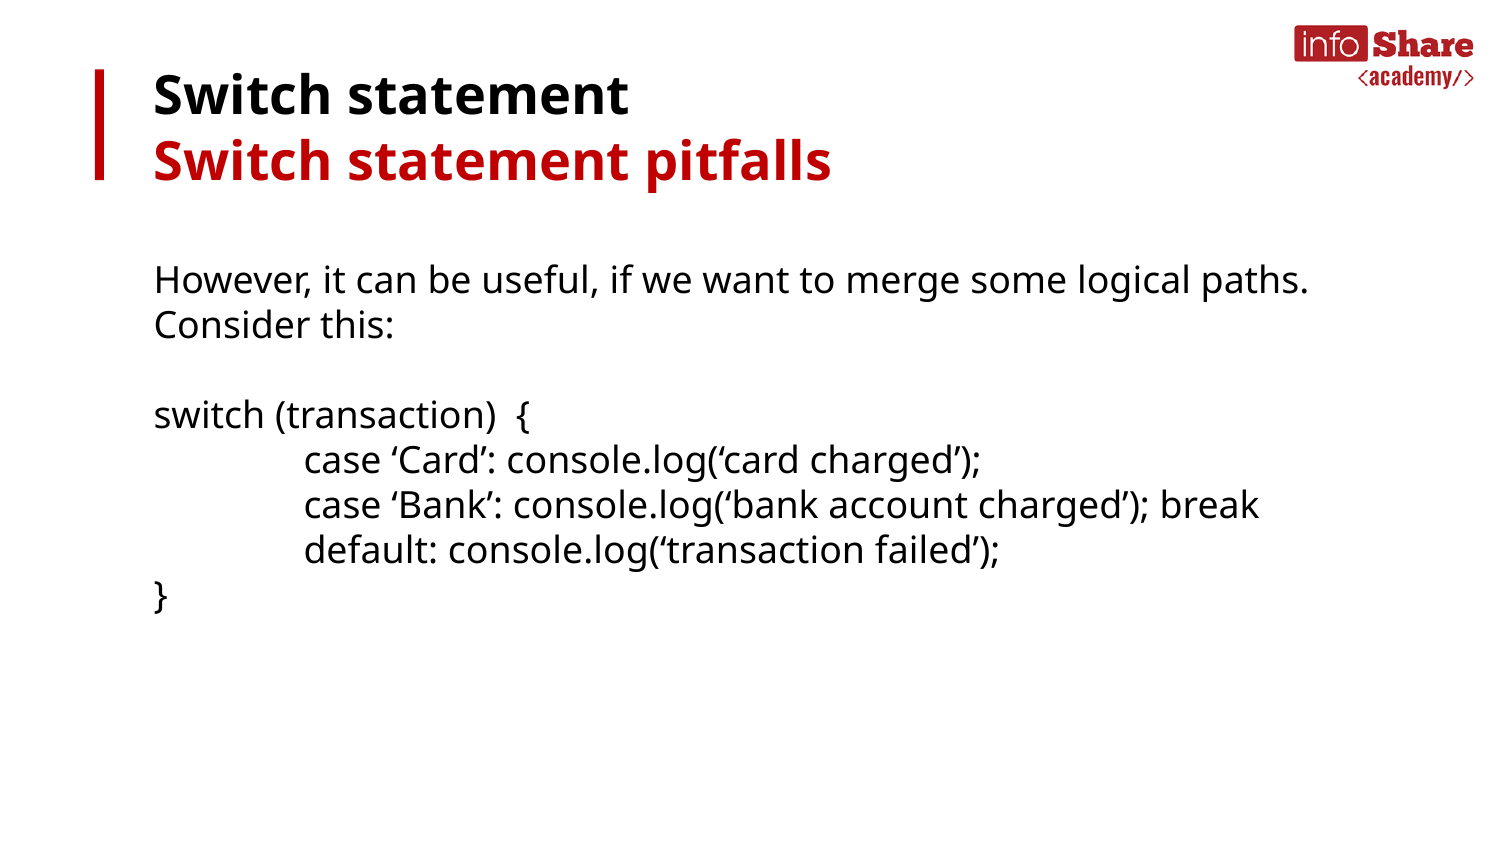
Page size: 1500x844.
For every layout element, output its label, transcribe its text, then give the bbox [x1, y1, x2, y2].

picture [1267, 0, 1500, 117]
title Switch statement Switch statement pitfalls [138, 45, 1280, 187]
list However, it can be useful, if we want to merge some logical paths. Consider this: switch (transaction) { case ‘Card’: console.log(‘card charged’); case ‘Bank’: console.log(‘bank account charged’); break default: console.log(‘transaction failed’); } [138, 240, 1358, 777]
